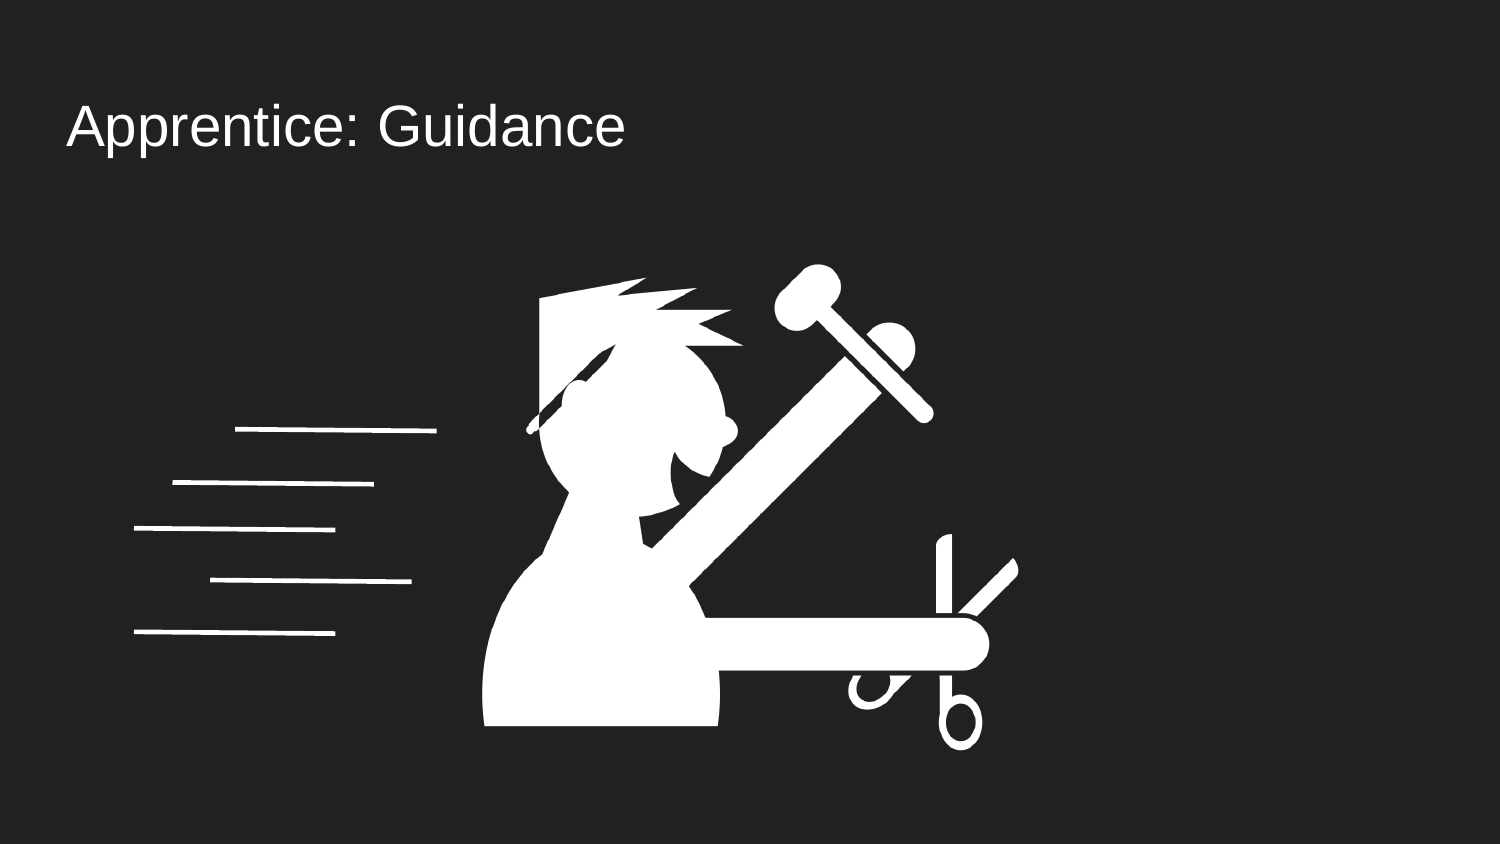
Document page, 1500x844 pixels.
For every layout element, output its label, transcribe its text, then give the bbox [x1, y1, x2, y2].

picture [436, 177, 1064, 806]
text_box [235, 428, 437, 432]
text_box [133, 527, 336, 531]
title Apprentice: Guidance [51, 72, 1449, 167]
